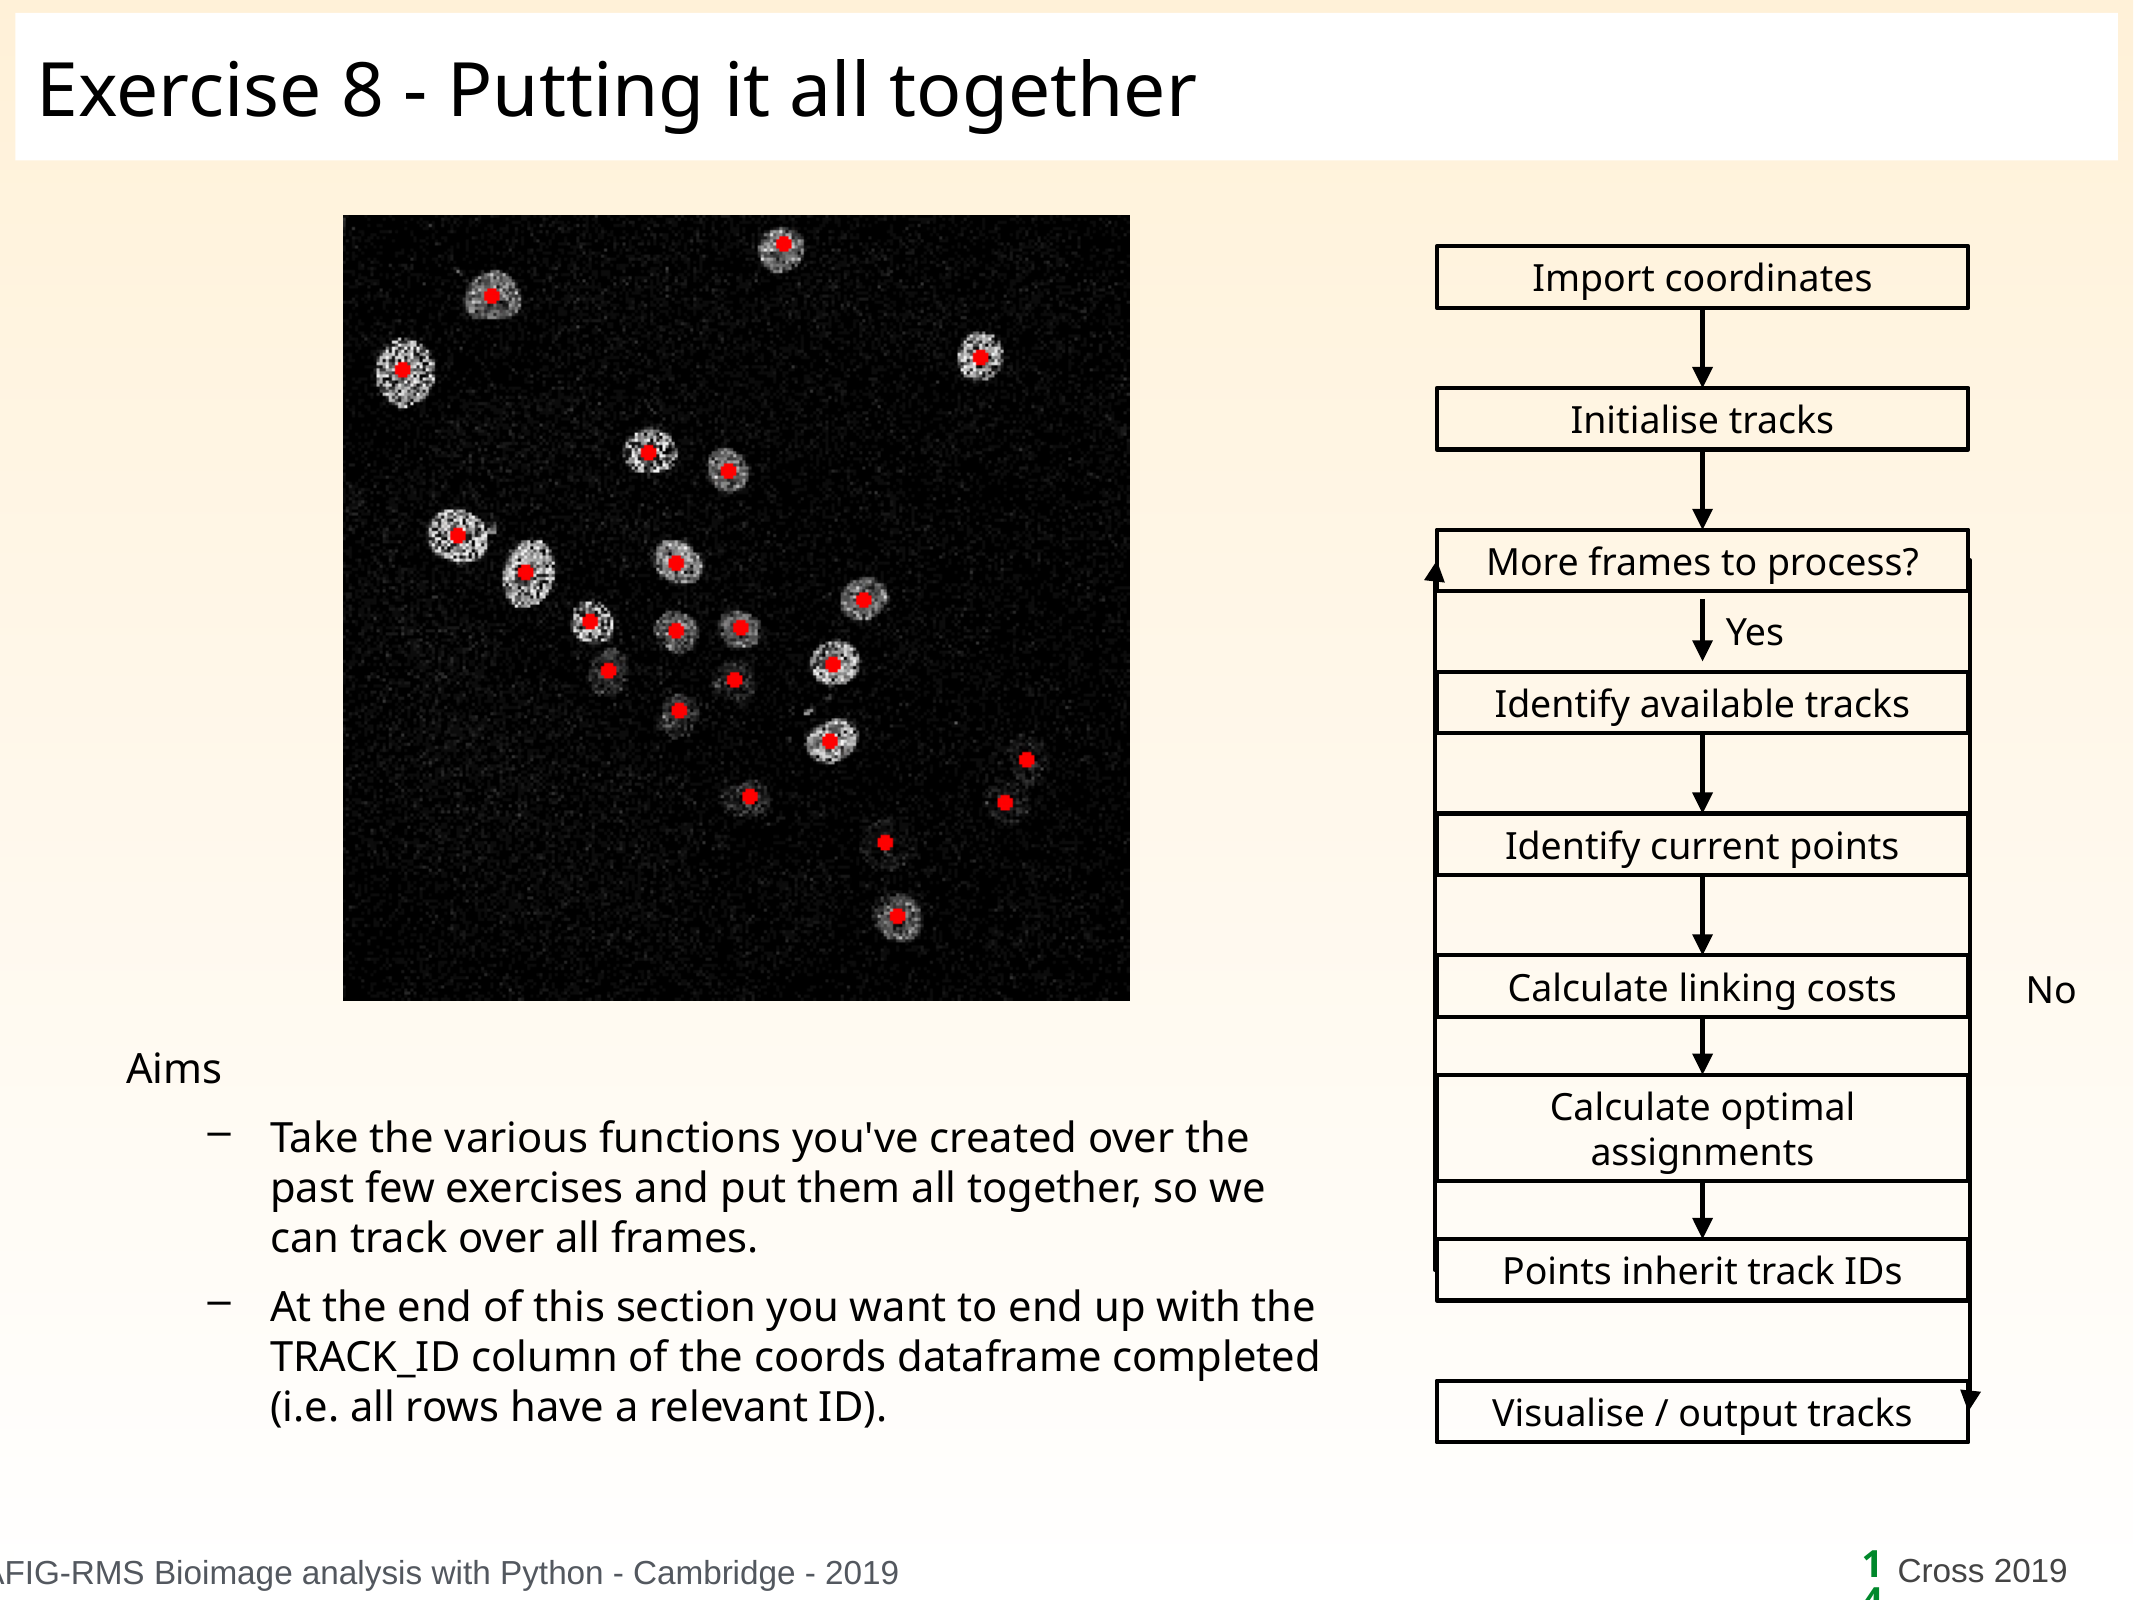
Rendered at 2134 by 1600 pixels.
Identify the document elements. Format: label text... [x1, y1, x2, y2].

text_box Yes [1715, 597, 1914, 663]
text_box More frames to process? [1435, 528, 1970, 593]
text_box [342, 214, 1131, 1002]
text_box Import coordinates [1435, 244, 1970, 310]
text_box Calculate linking costs [1448, 953, 1963, 1019]
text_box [1436, 560, 1440, 1270]
text_box Calculate optimal assignments [1448, 1073, 1963, 1183]
title Exercise 8 - Putting it all together [14, 12, 2119, 161]
text_box Initialise tracks [1435, 386, 1970, 452]
list Aims Take the various functions you've created over the past few exercises and put them all together, so we can track over all frames. At the end of this section you want to end up with the TRACK_ID column of the coords dataframe completed (i.e. all rows have a relevant ID). [113, 1029, 1360, 1422]
text_box No [2017, 957, 2095, 1019]
text_box Identify available tracks [1448, 670, 1963, 735]
text_box Identify current points [1448, 811, 1963, 877]
text_box Points inherit track IDs [1435, 1237, 1963, 1303]
text_box Visualise / output tracks [1435, 1379, 1970, 1444]
slide_number 14 [1849, 1527, 1897, 1599]
